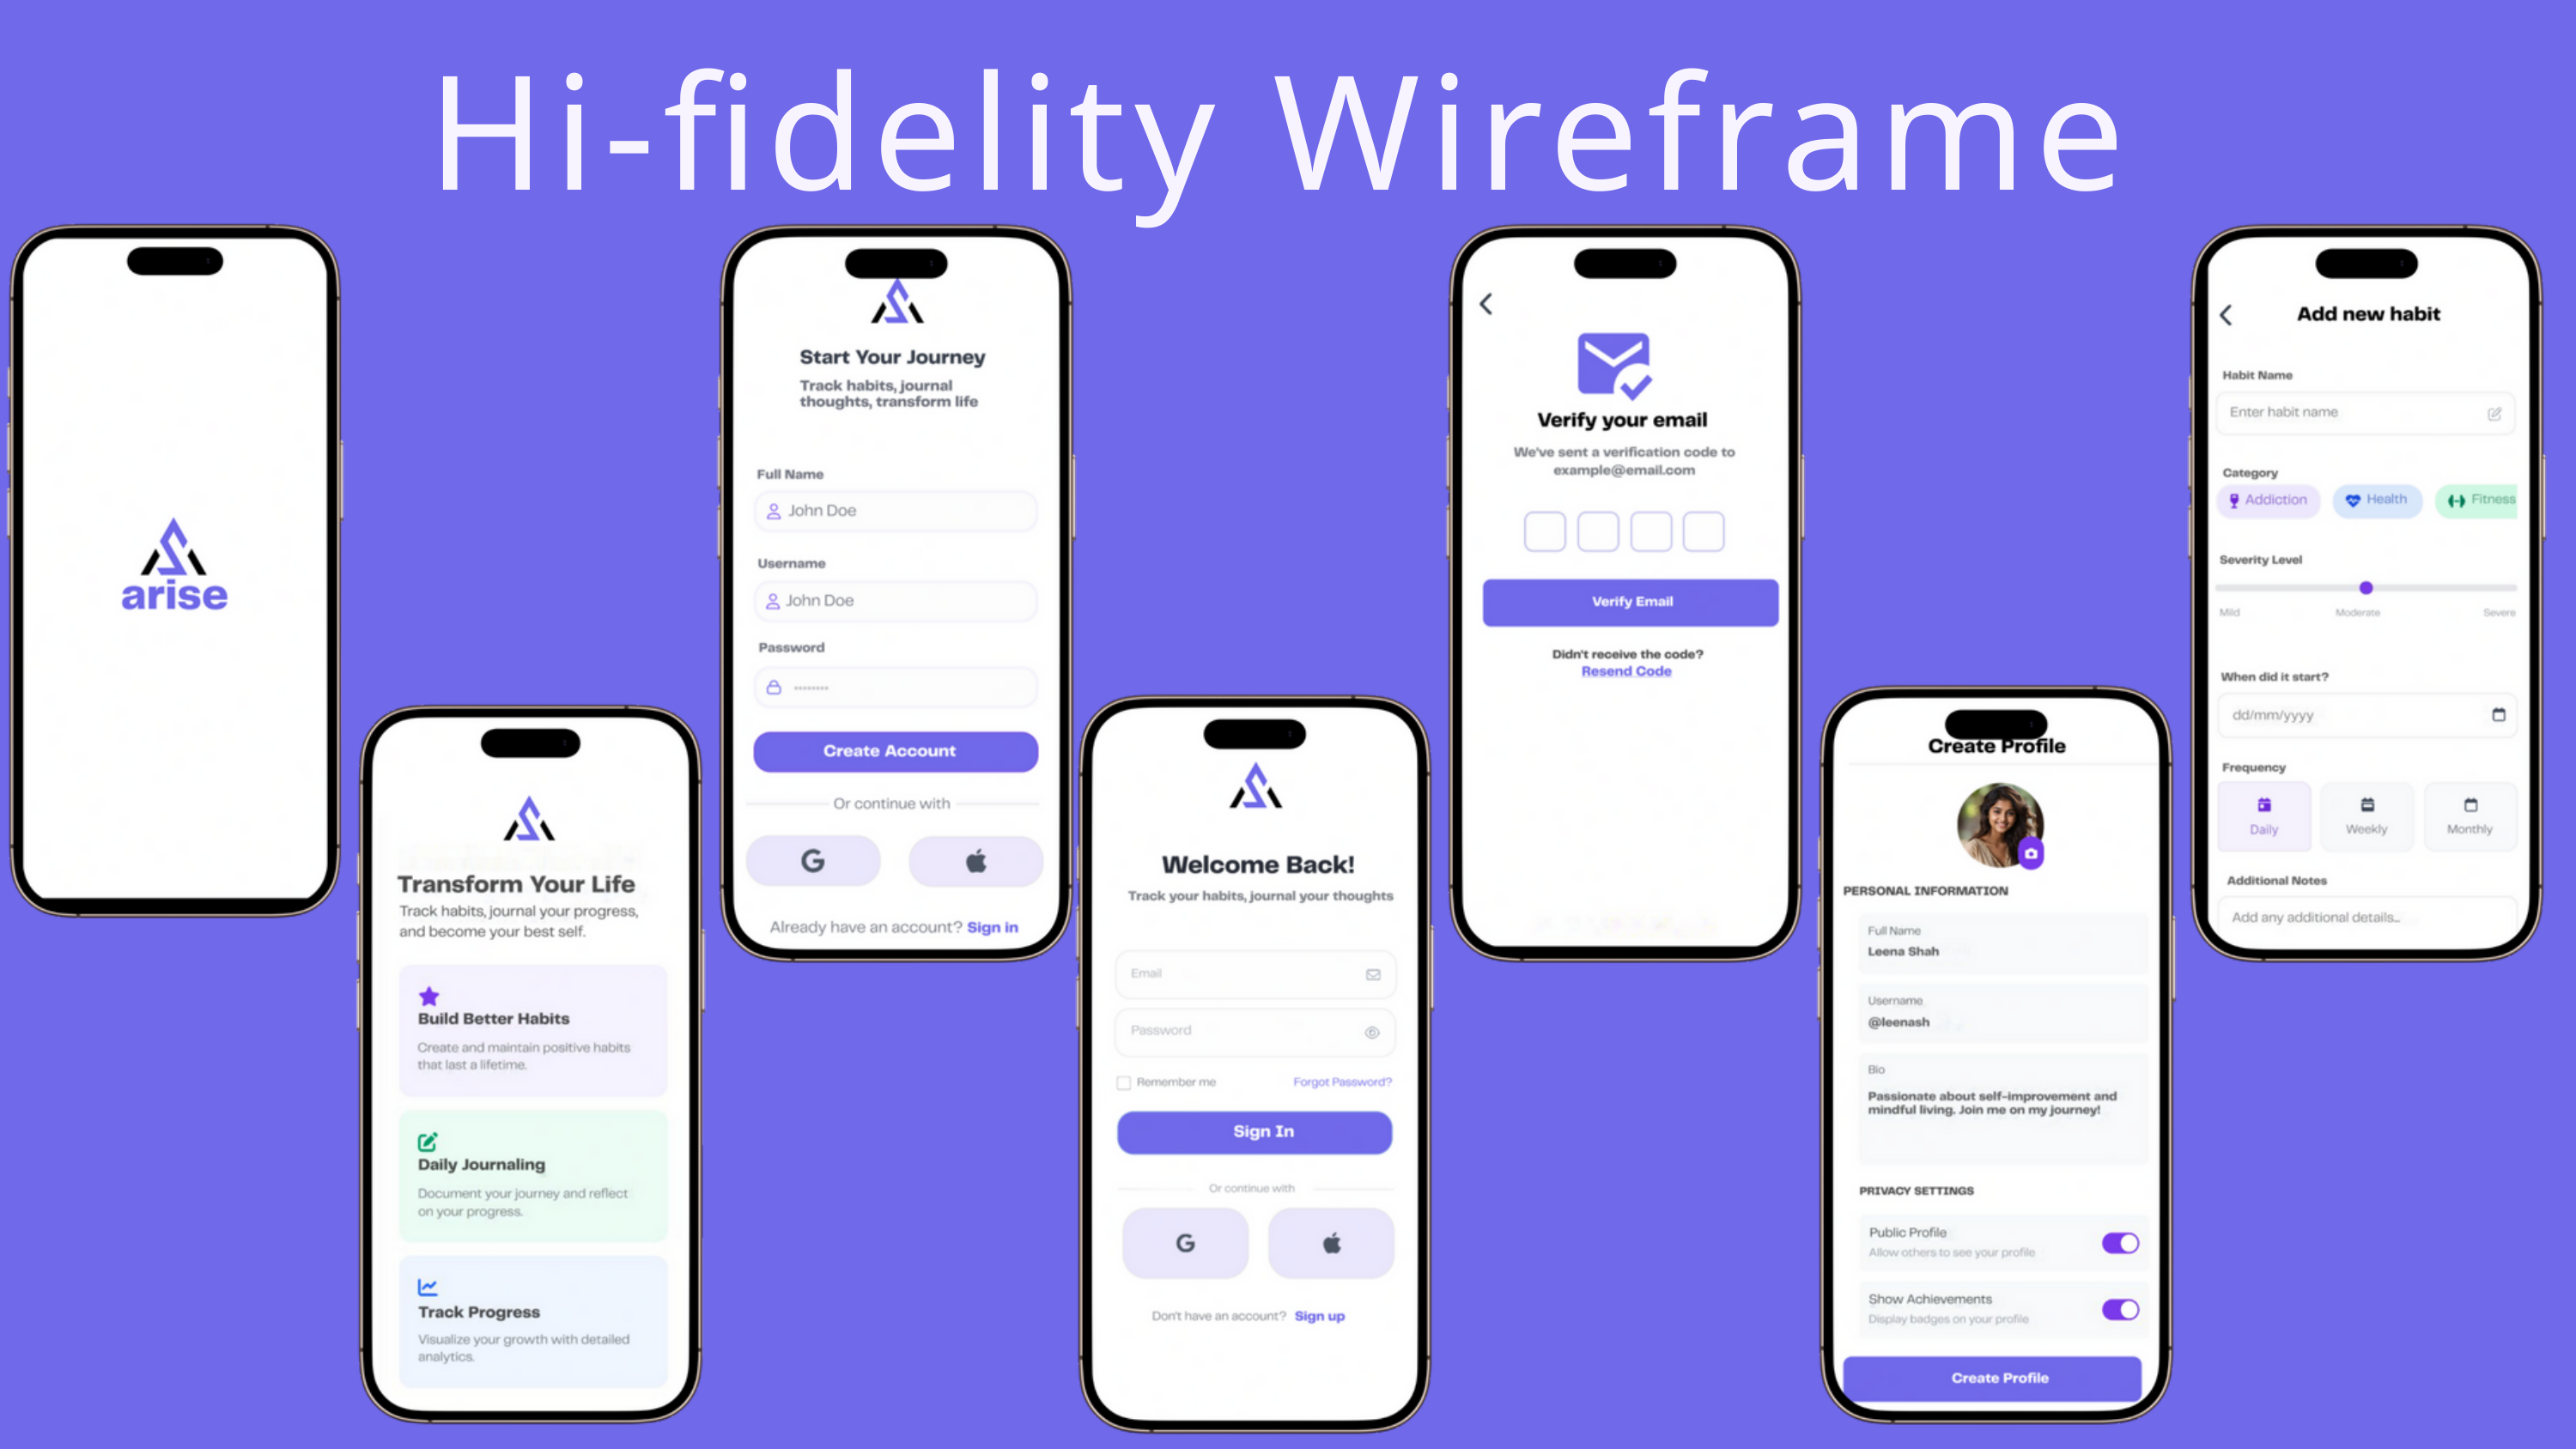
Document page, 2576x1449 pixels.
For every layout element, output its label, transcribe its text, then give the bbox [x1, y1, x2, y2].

picture [0, 149, 2576, 1449]
text_box Hi-fidelity Wireframe [24, 0, 2531, 222]
